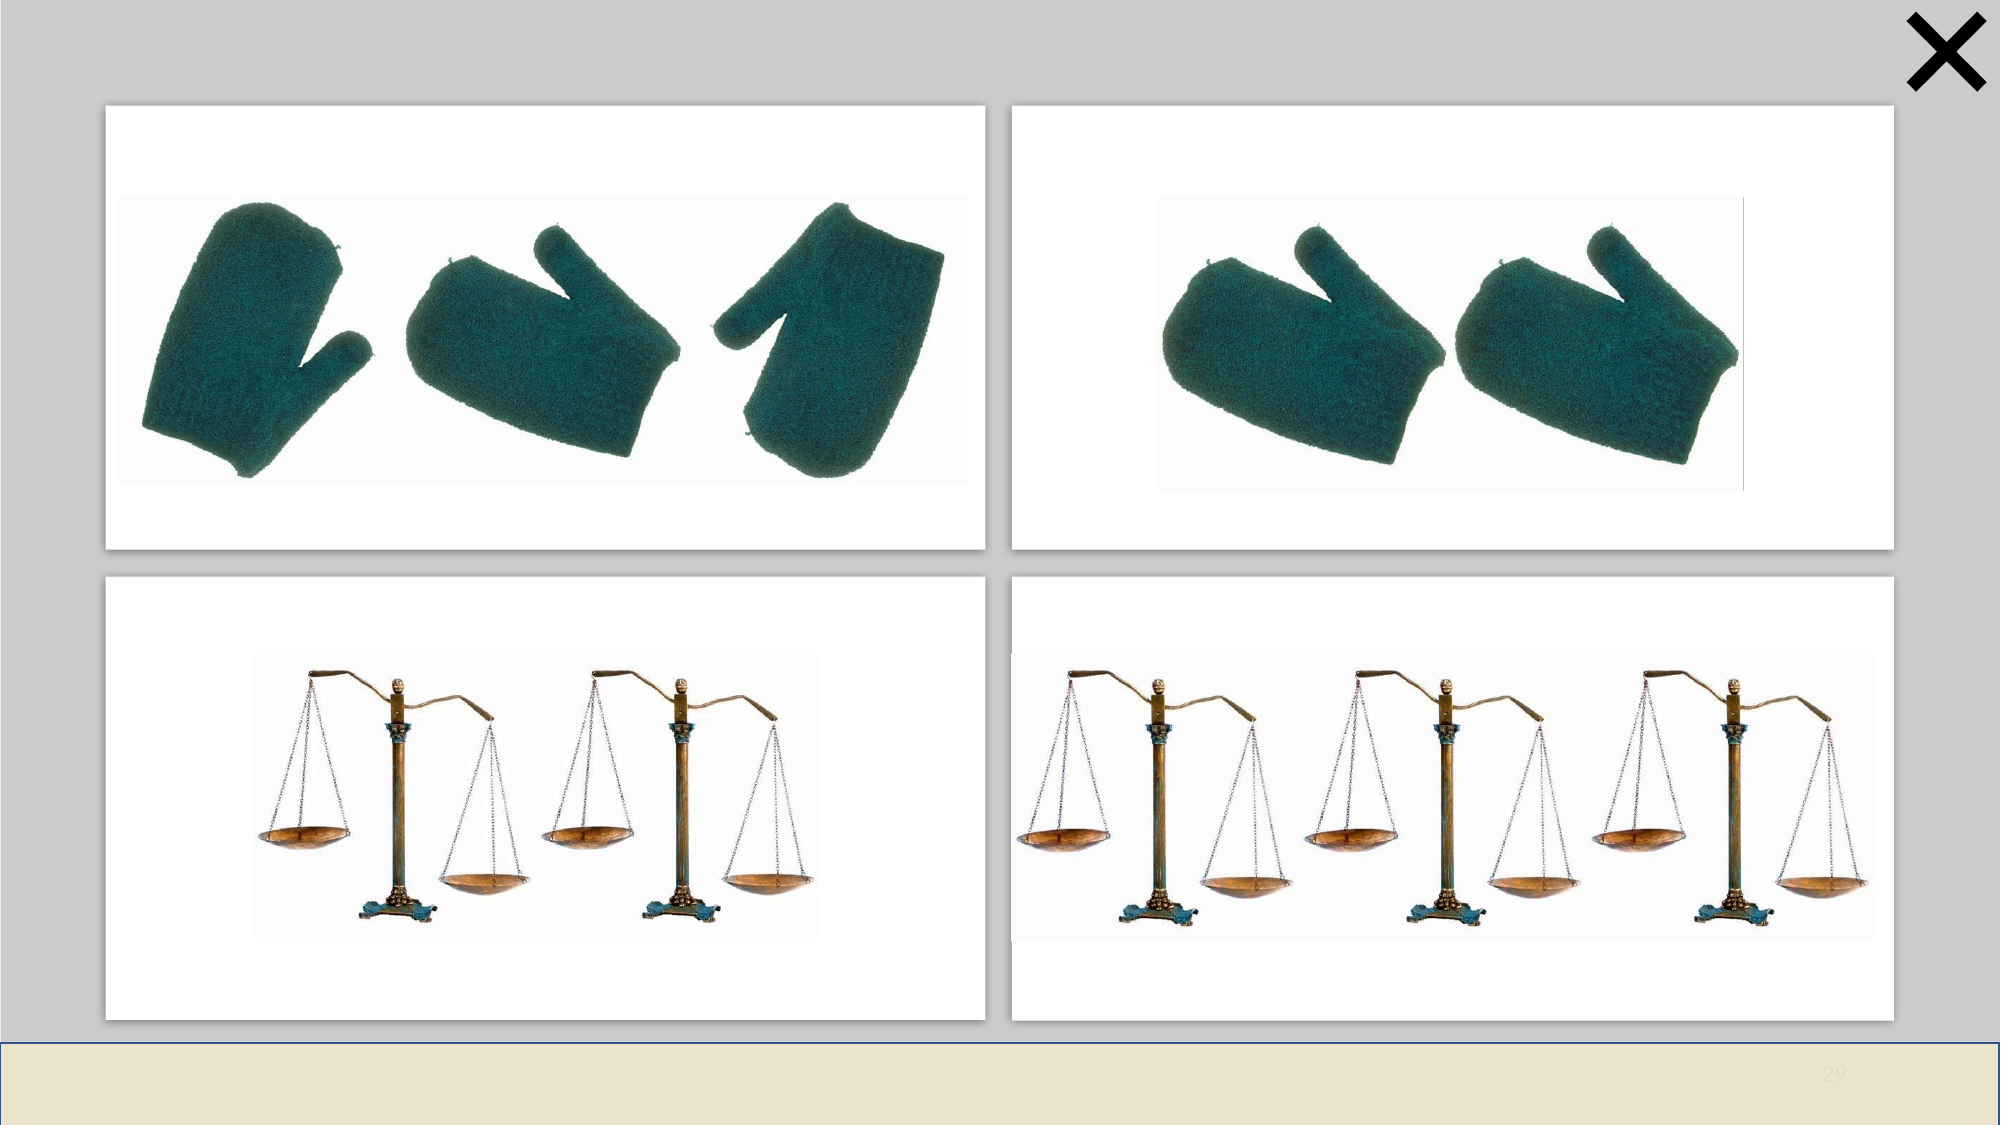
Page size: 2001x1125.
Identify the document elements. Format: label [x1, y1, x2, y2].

picture [115, 197, 969, 483]
picture [1011, 654, 1874, 942]
picture [1157, 197, 1744, 491]
picture [251, 654, 818, 938]
text_box [0, 1042, 2000, 1125]
text_box [104, 104, 986, 551]
text_box [1011, 576, 1895, 1022]
text_box [0, 0, 2000, 1042]
text_box [104, 576, 986, 1021]
picture [1892, 0, 2000, 106]
text_box [1011, 104, 1895, 551]
